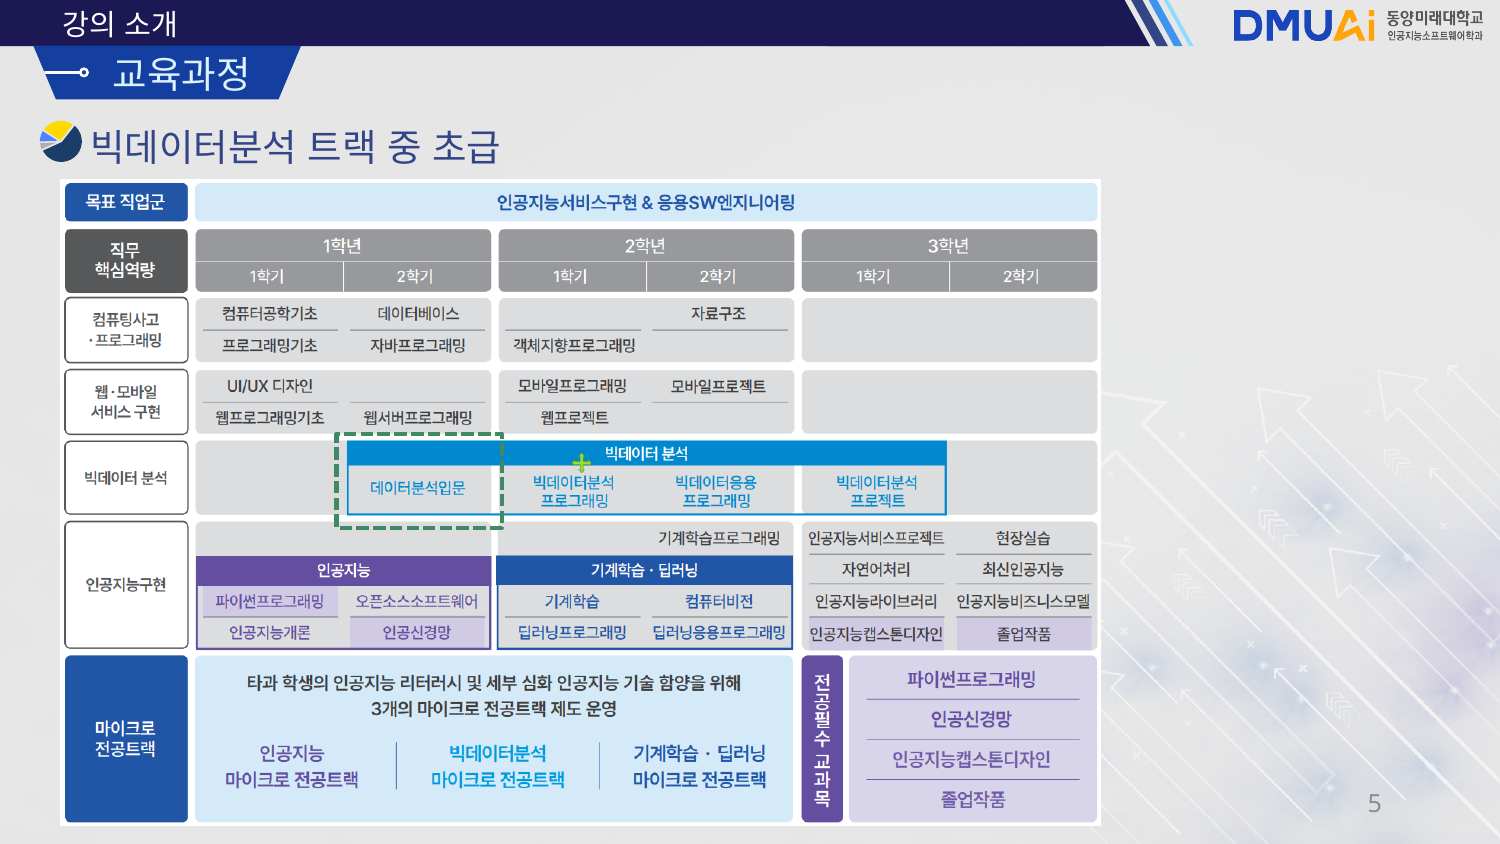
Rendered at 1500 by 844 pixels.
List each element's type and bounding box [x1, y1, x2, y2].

picture [0, 0, 1500, 844]
text_box [32, 43, 302, 105]
text_box [32, 114, 514, 178]
